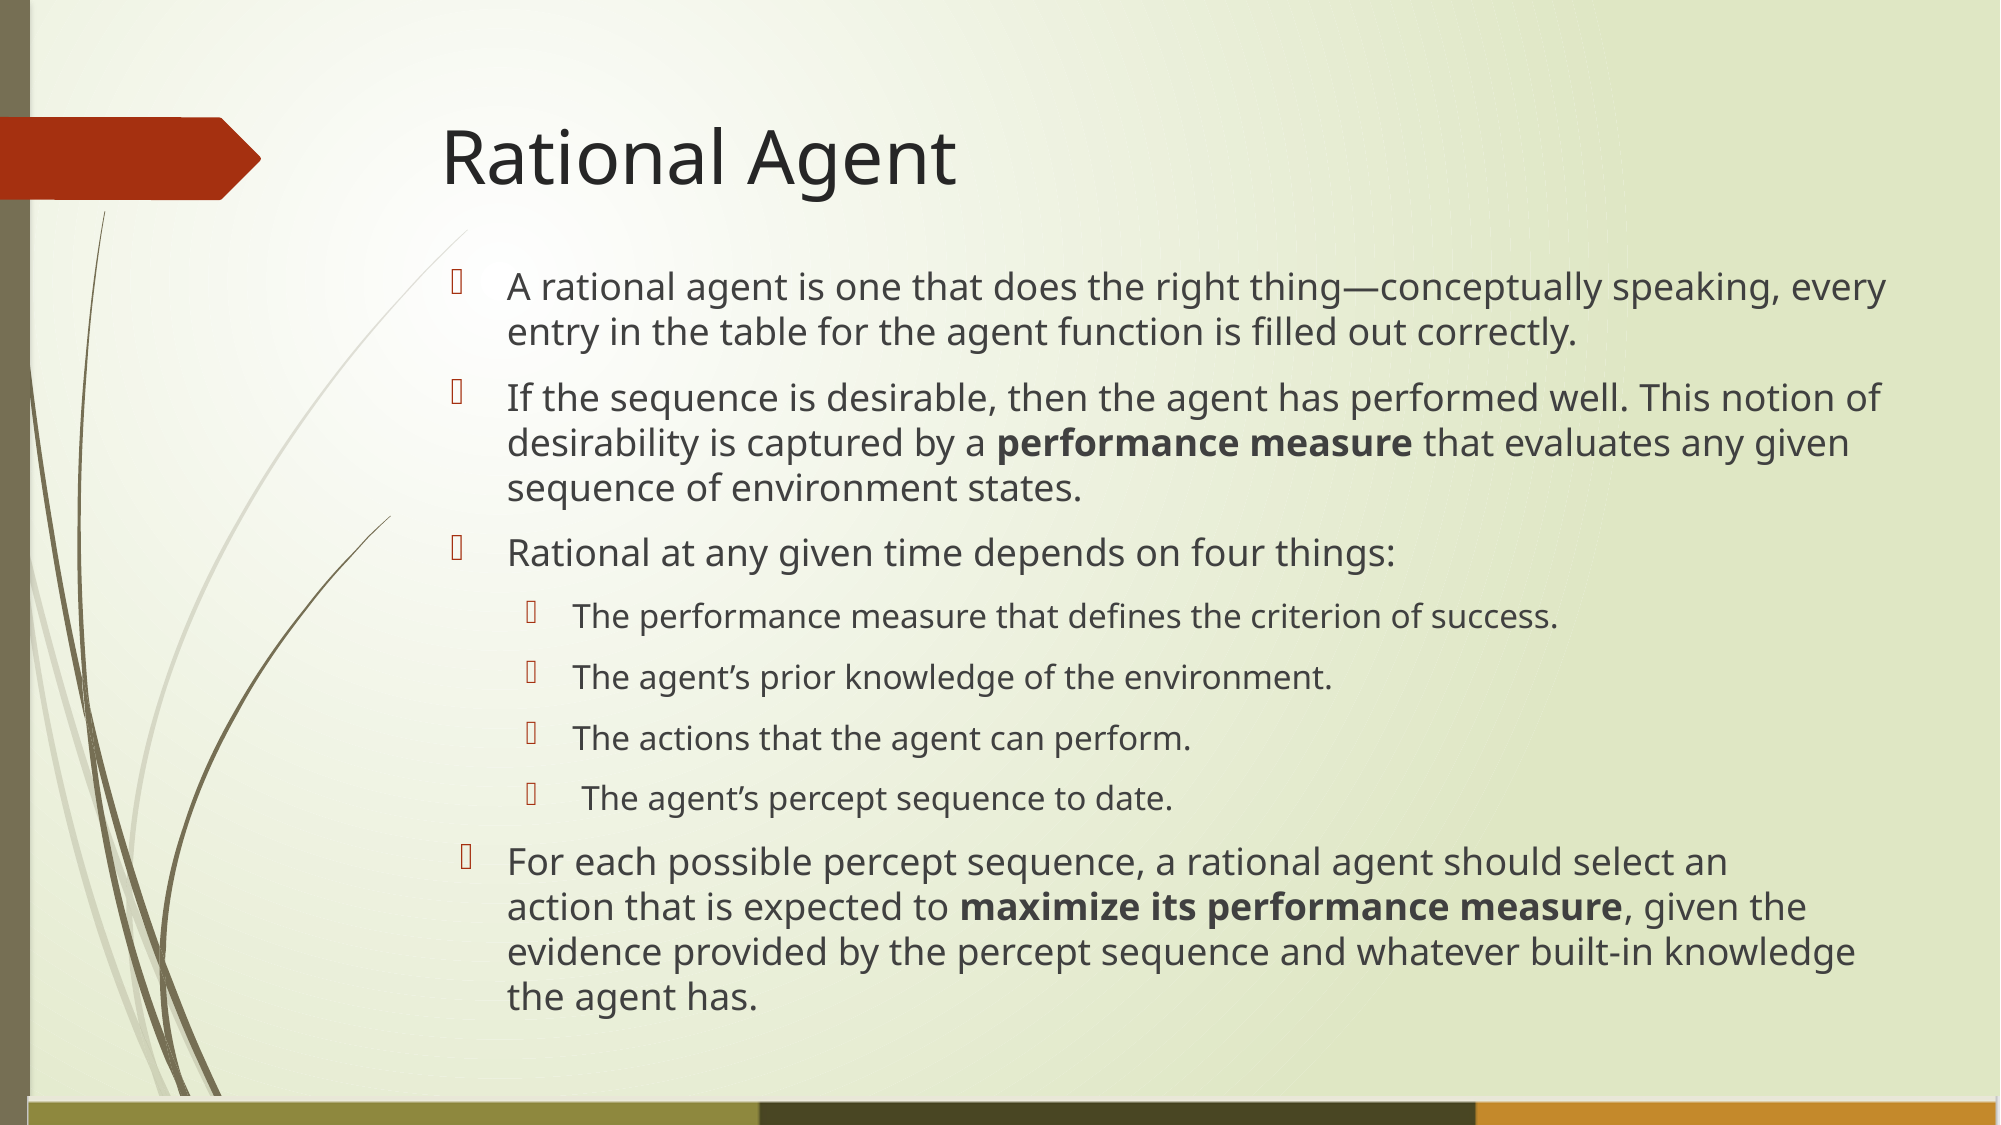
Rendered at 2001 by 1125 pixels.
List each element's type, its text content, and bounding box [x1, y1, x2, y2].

title Rational Agent [425, 102, 1888, 313]
list A rational agent is one that does the right thing—conceptually speaking, every entry in the table for the agent function is filled out correctly. If the sequence is desirable, then the agent has performed well. This notion of desirability is captured by a performance measure that evaluates any given sequence of environment states. Rational at any given time depends on four things: The performance measure that defines the criterion of success. The agent’s prior knowledge of the environment. The actions that the agent can perform. The agent’s percept sequence to date. For each possible percept sequence, a rational agent should select an action that is expected to maximize its performance measure, given the evidence provided by the percept sequence and whatever built-in knowledge the agent has. [435, 255, 1927, 1055]
picture [27, 1096, 2000, 1125]
